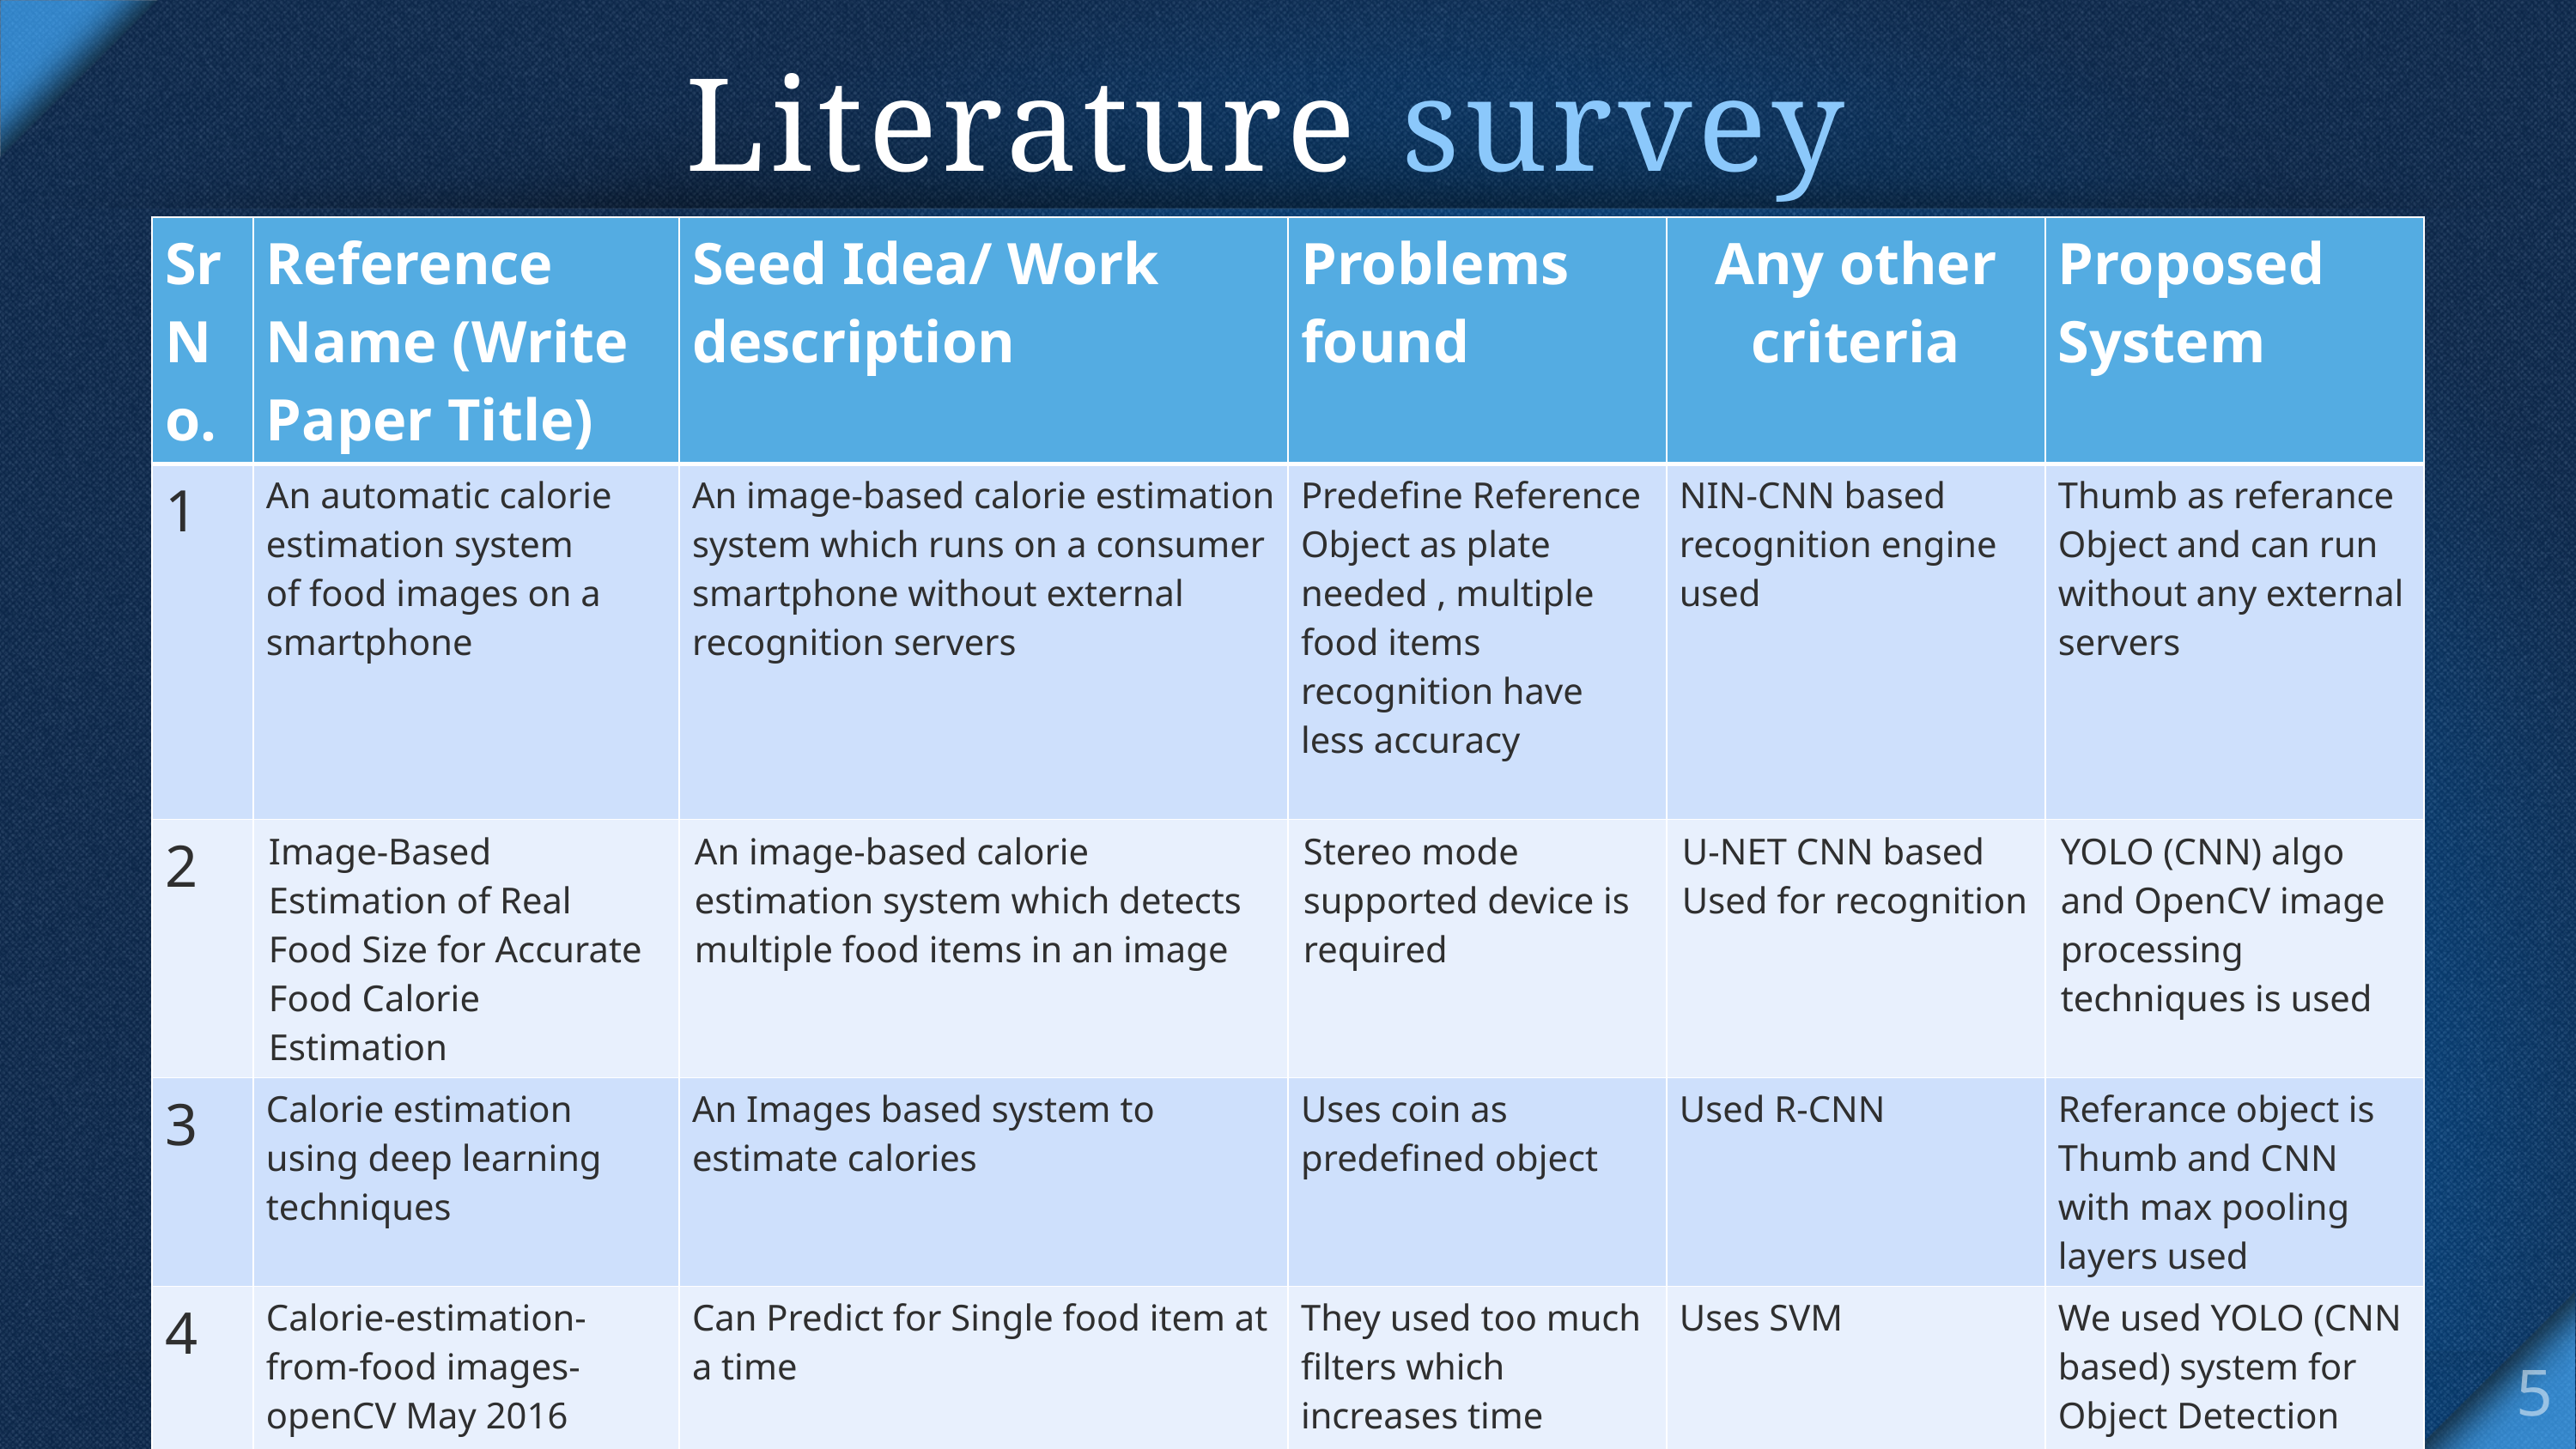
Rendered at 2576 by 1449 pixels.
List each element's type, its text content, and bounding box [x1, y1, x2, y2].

table_cell Thumb as referance Object and can run without any external servers [2046, 466, 2423, 819]
table_cell Predefine Reference Object as plate needed , multiple food items recognition have less accuracy [1289, 466, 1666, 819]
table_header Proposed System [2046, 218, 2423, 462]
title Literature survey [125, 34, 2445, 204]
table_cell NIN-CNN based recognition engine used [1668, 466, 2044, 819]
table_cell Stereo mode supported device is required [1289, 820, 1666, 1077]
table_cell Can Predict for Single food item at a time [680, 1287, 1287, 1449]
picture [0, 0, 2576, 1449]
table_cell 4 [153, 1287, 252, 1449]
table_cell 2 [153, 820, 252, 1077]
table_cell An Images based system to estimate calories [680, 1078, 1287, 1286]
table_header Sr No. [153, 218, 252, 462]
table_cell An automatic calorie estimation system of food images on a smartphone [254, 466, 678, 819]
table_cell Uses coin as predefined object [1289, 1078, 1666, 1286]
table_cell YOLO (CNN) algo and OpenCV image processing techniques is used [2046, 820, 2423, 1077]
table_header Seed Idea/ Work description [680, 218, 1287, 462]
table_cell Image-Based Estimation of Real Food Size for Accurate Food Calorie Estimation [254, 820, 678, 1077]
table_cell Used R-CNN [1668, 1078, 2044, 1286]
table_cell 3 [153, 1078, 252, 1286]
table_cell Calorie estimation using deep learning techniques [254, 1078, 678, 1286]
picture [2567, 1434, 2576, 1449]
slide_number 5 [2482, 1356, 2576, 1434]
table_cell Calorie-estimation-from-food images-openCV May 2016 [254, 1287, 678, 1449]
table_cell They used too much filters which increases time [1289, 1287, 1666, 1449]
table_cell Uses SVM [1668, 1287, 2044, 1449]
table_cell An image-based calorie estimation system which runs on a consumer smartphone without external recognition servers [680, 466, 1287, 819]
table_cell We used YOLO (CNN based) system for Object Detection and recognition [2046, 1287, 2423, 1449]
table_cell 1 [153, 466, 252, 819]
table_cell U-NET CNN based Used for recognition [1668, 820, 2044, 1077]
table_header Reference Name (Write Paper Title) [254, 218, 678, 462]
table_header Problems found [1289, 218, 1666, 462]
table_cell An image-based calorie estimation system which detects multiple food items in an image [680, 820, 1287, 1077]
table_header Any other criteria [1668, 218, 2044, 462]
table_cell Referance object is Thumb and CNN with max pooling layers used [2046, 1078, 2423, 1286]
